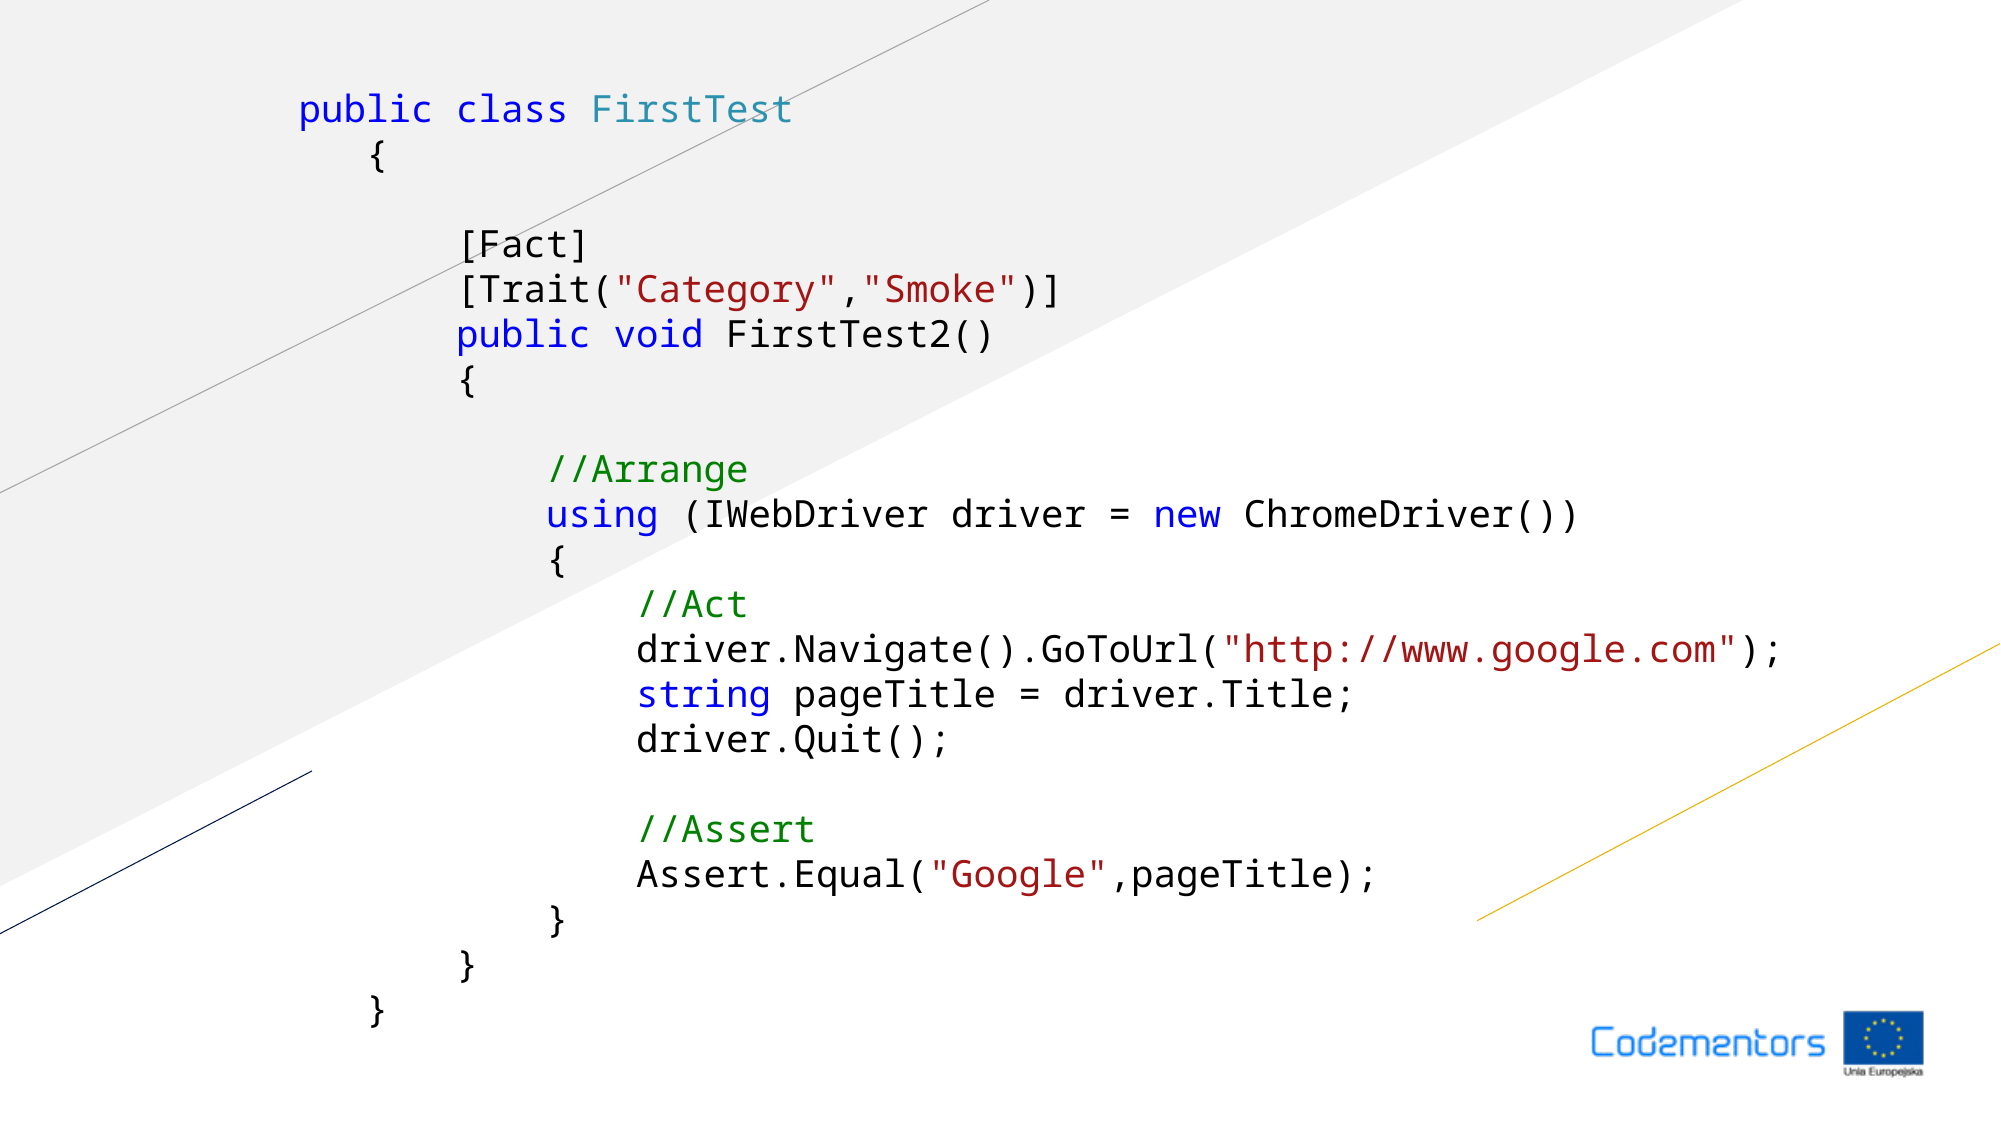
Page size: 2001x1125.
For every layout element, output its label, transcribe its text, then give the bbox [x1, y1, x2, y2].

picture [1591, 994, 1941, 1095]
text_box public class FirstTest { [Fact] [Trait("Category","Smoke")] public void FirstTest2() { //Arrange using (IWebDriver driver = new ChromeDriver()) { //Act driver.Navigate().GoToUrl("http://www.google.com"); string pageTitle = driver.Title; driver.Quit(); //Assert Assert.Equal("Google",pageTitle); } } } [261, 77, 1863, 1038]
